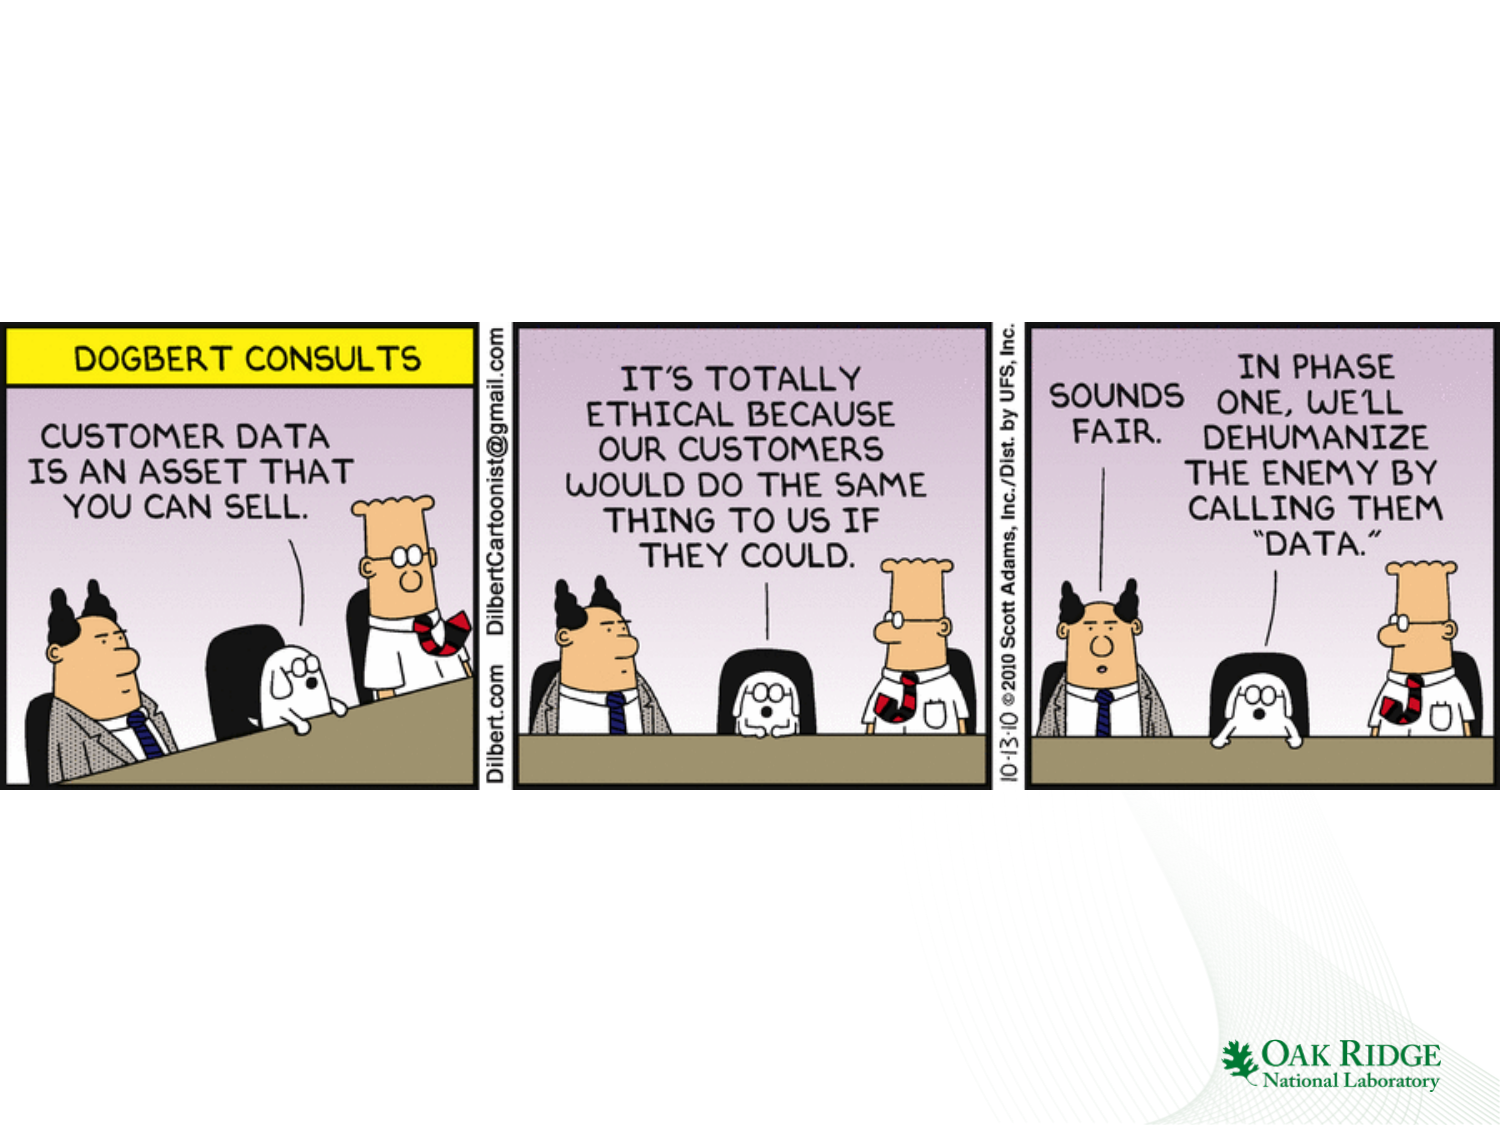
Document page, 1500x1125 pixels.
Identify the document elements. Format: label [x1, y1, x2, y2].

picture [0, 297, 1500, 1125]
